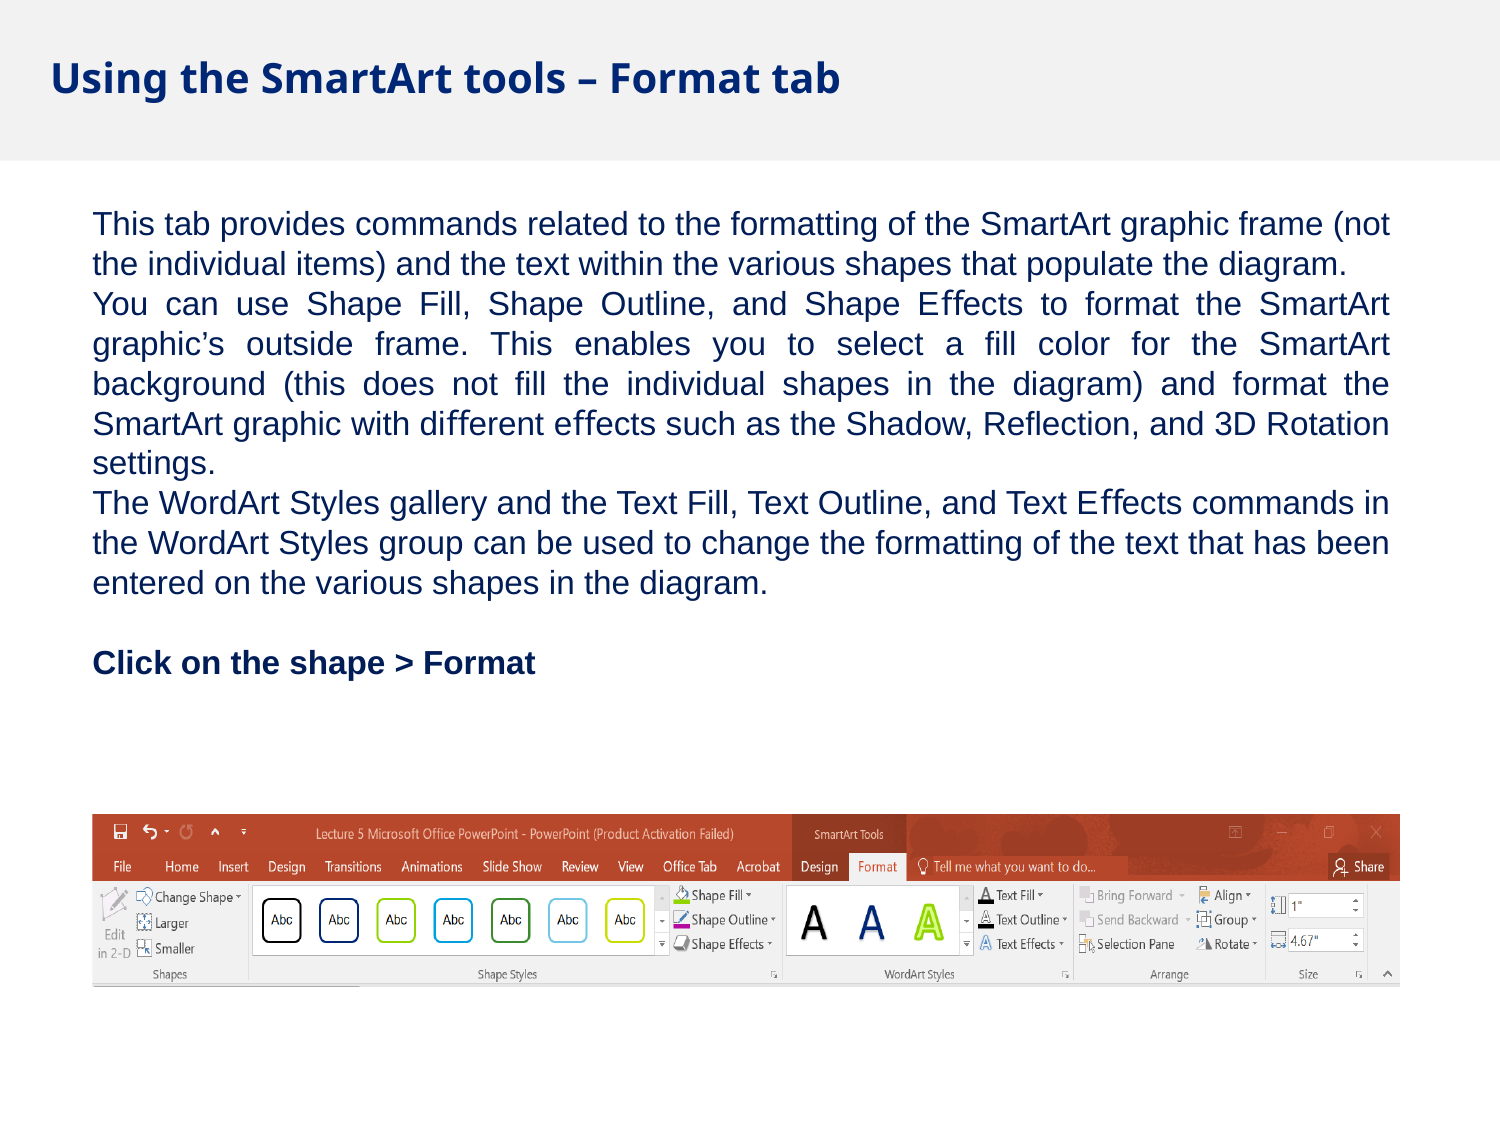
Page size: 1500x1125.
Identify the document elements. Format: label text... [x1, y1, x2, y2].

text_box This tab provides commands related to the formatting of the SmartArt graphic frame (not the individual items) and the text within the various shapes that populate the diagram. You can use Shape Fill, Shape Outline, and Shape Eﬀects to format the SmartArt graphic’s outside frame. This enables you to select a ﬁll color for the SmartArt background (this does not ﬁll the individual shapes in the diagram) and format the SmartArt graphic with diﬀerent eﬀects such as the Shadow, Reﬂection, and 3D Rotation settings. The WordArt Styles gallery and the Text Fill, Text Outline, and Text Eﬀects commands in the WordArt Styles group can be used to change the formatting of the text that has been entered on the various shapes in the diagram. Click on the shape > Format [92, 200, 1393, 756]
title Using the SmartArt tools – Format tab [50, 50, 1038, 240]
picture [91, 814, 1401, 987]
